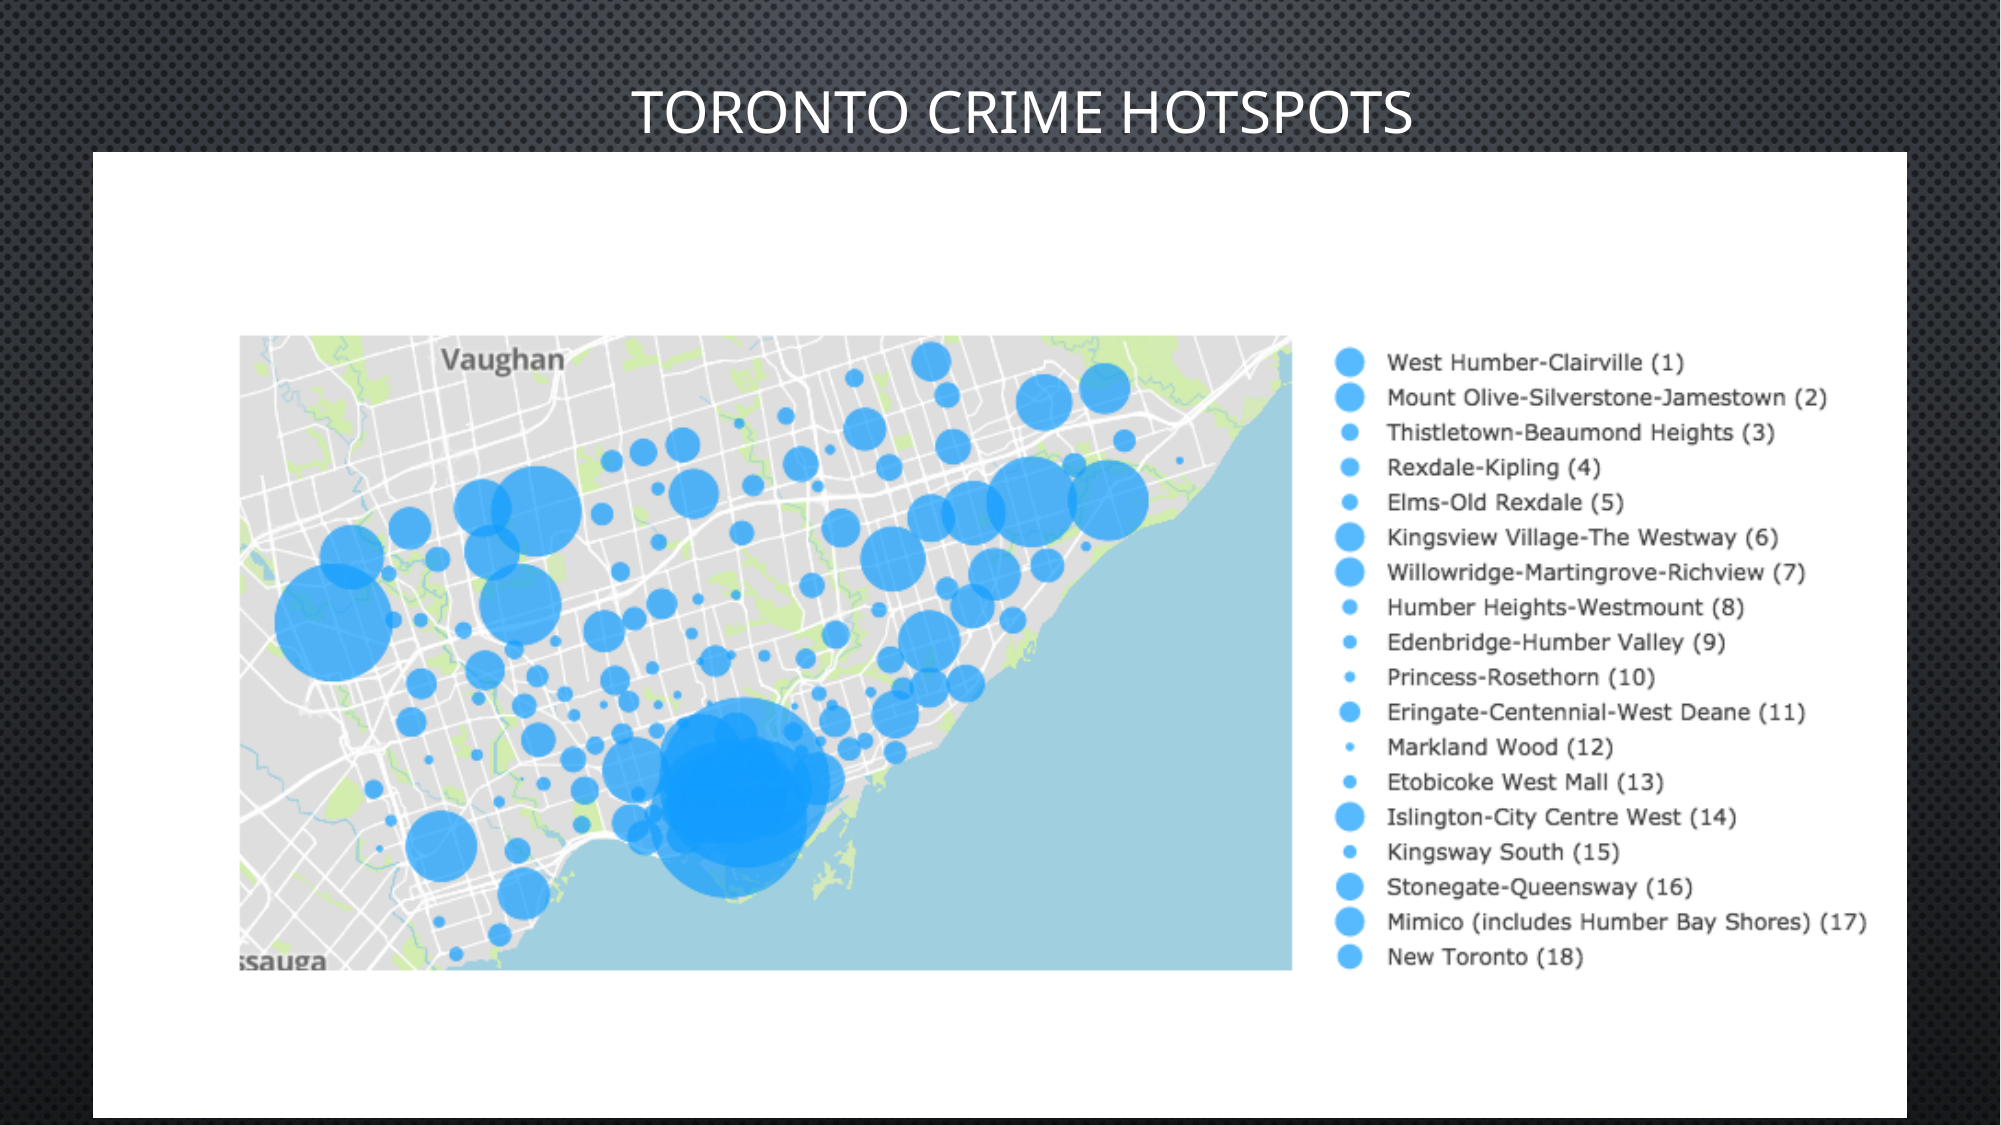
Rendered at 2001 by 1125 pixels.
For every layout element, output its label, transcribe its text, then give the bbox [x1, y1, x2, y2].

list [93, 152, 1907, 1118]
title Toronto Crime hotspots [616, 0, 1456, 152]
